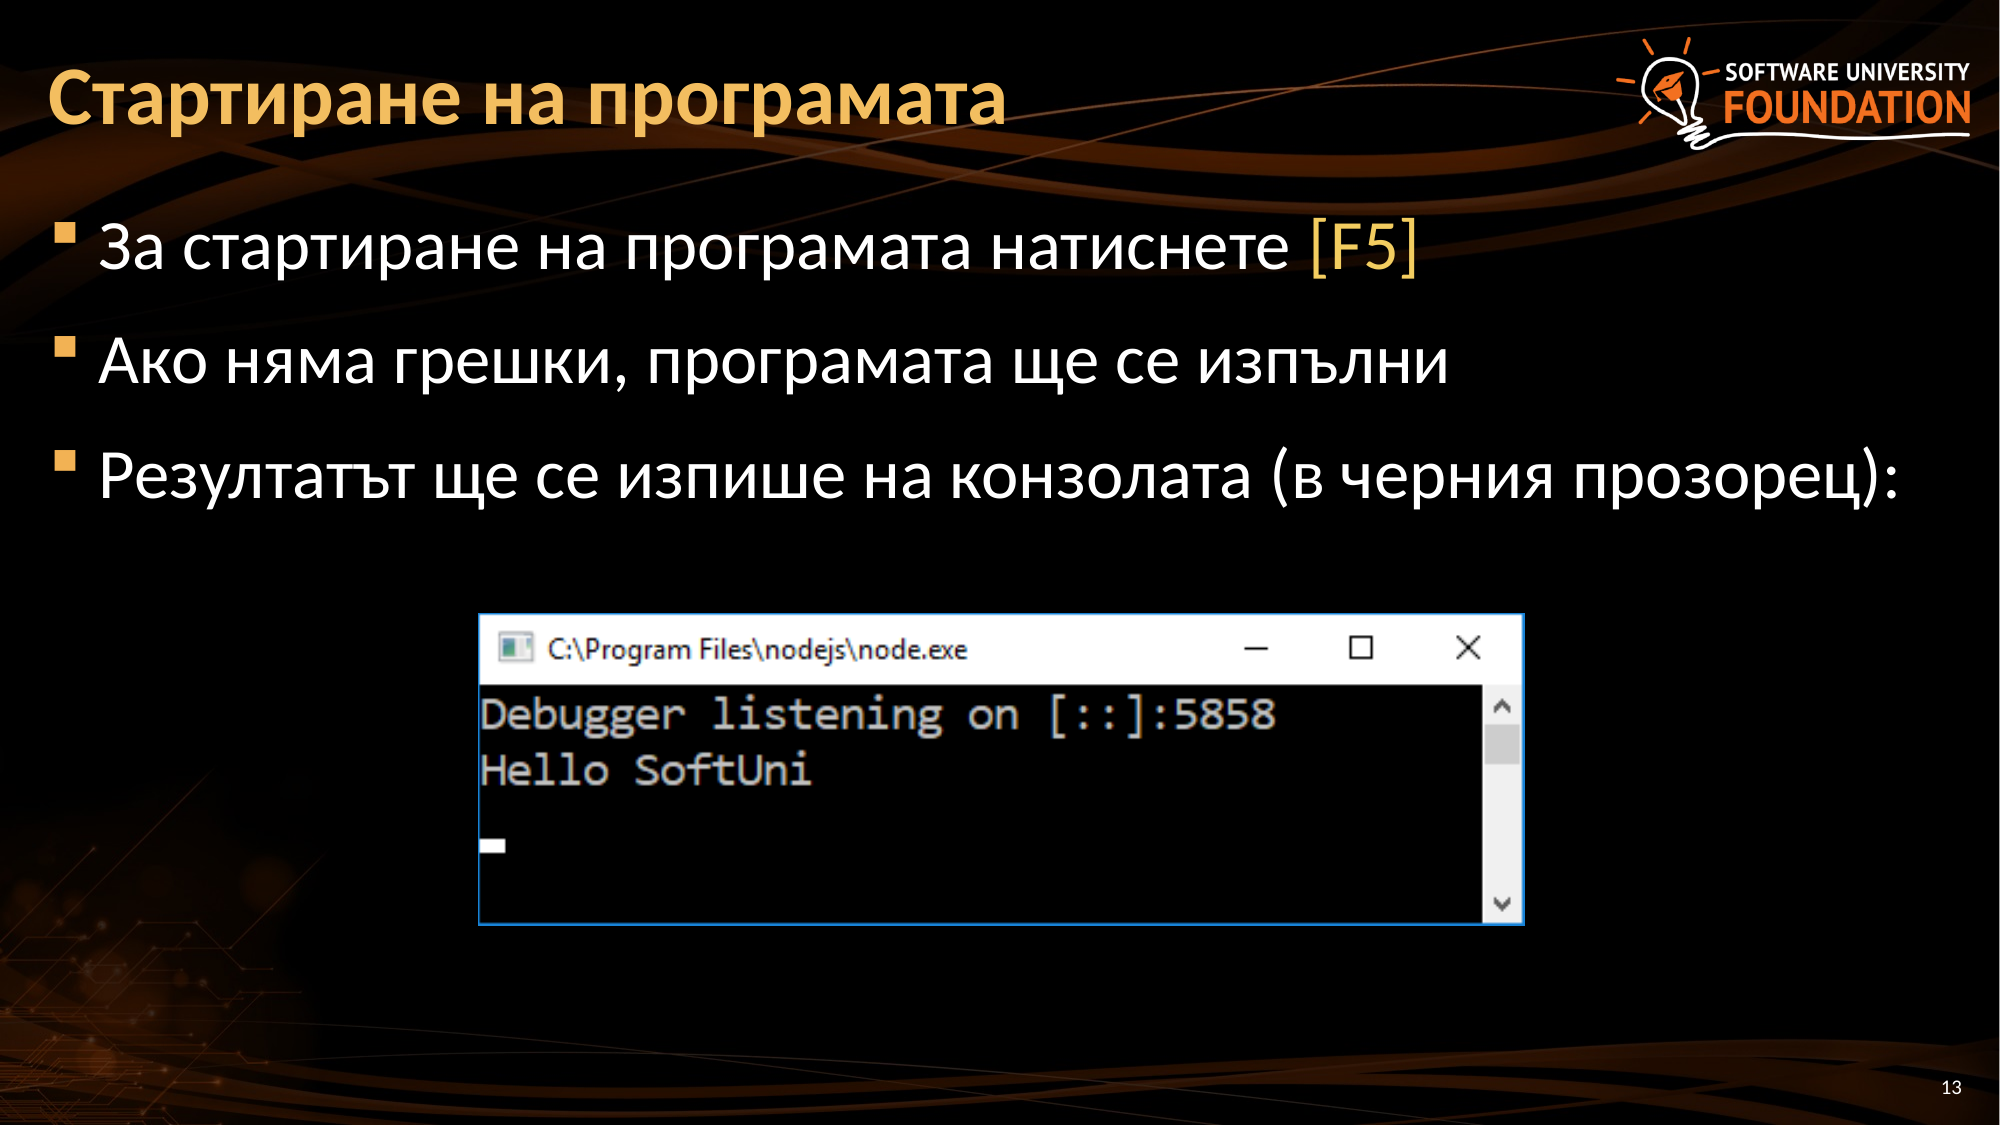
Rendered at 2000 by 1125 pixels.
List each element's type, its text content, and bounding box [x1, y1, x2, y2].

title Стартиране на програмата [30, 6, 1602, 189]
picture [0, 0, 2000, 1125]
list За стартиране на програмата натиснете [F5] Ако няма грешки, програмата ще се изпълни Резултатът ще се изпише на конзолата (в черния прозорец): [31, 188, 1968, 1103]
